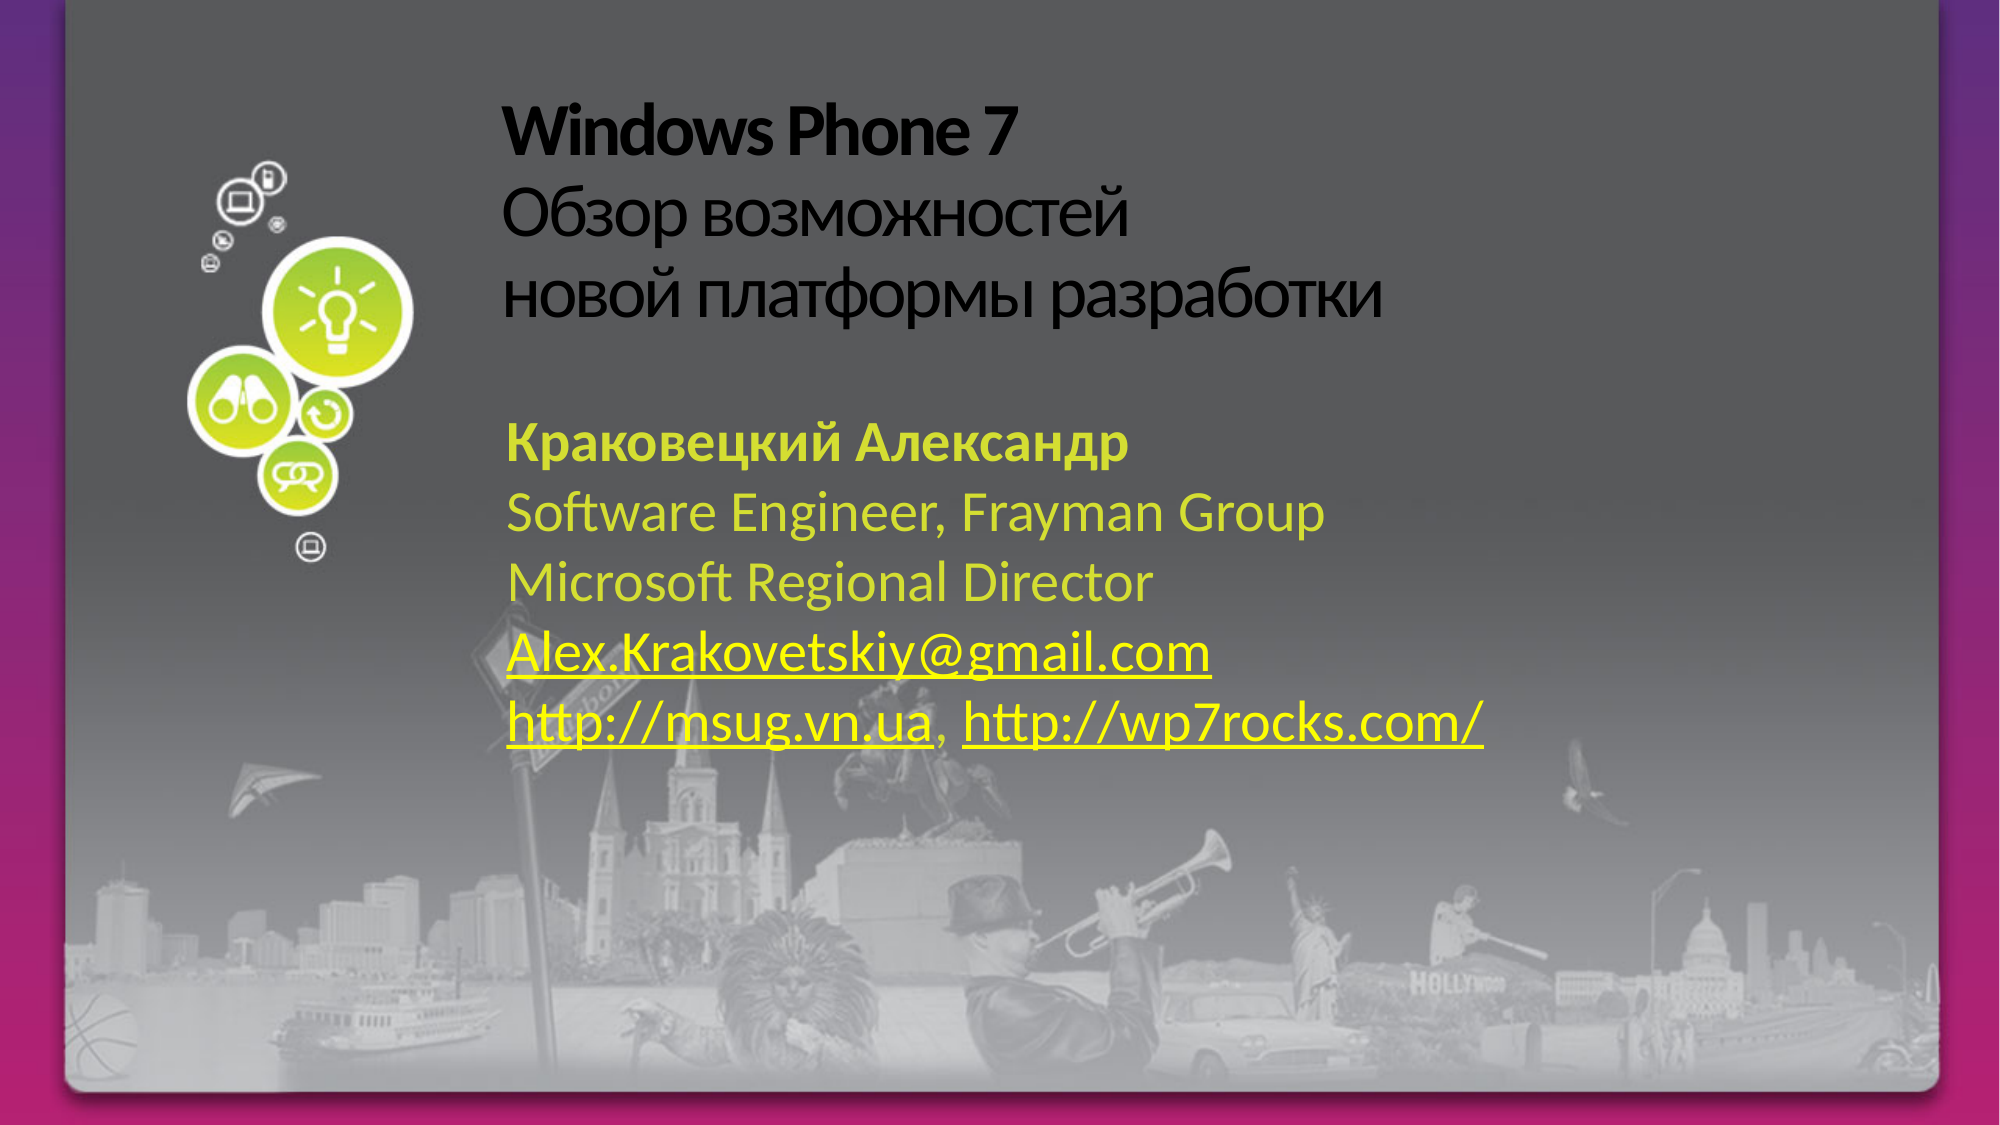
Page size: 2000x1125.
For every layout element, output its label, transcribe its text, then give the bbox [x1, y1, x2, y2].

picture [0, 0, 2000, 1125]
subtitle Краковецкий Александр Software Engineer, Frayman Group Microsoft Regional Director Alex.Krakovetskiy@gmail.com http://msug.vn.ua, http://wp7rocks.com/ [506, 333, 1840, 674]
title Windows Phone 7 Обзор возможностей новой платформы разработки [501, 71, 1948, 335]
